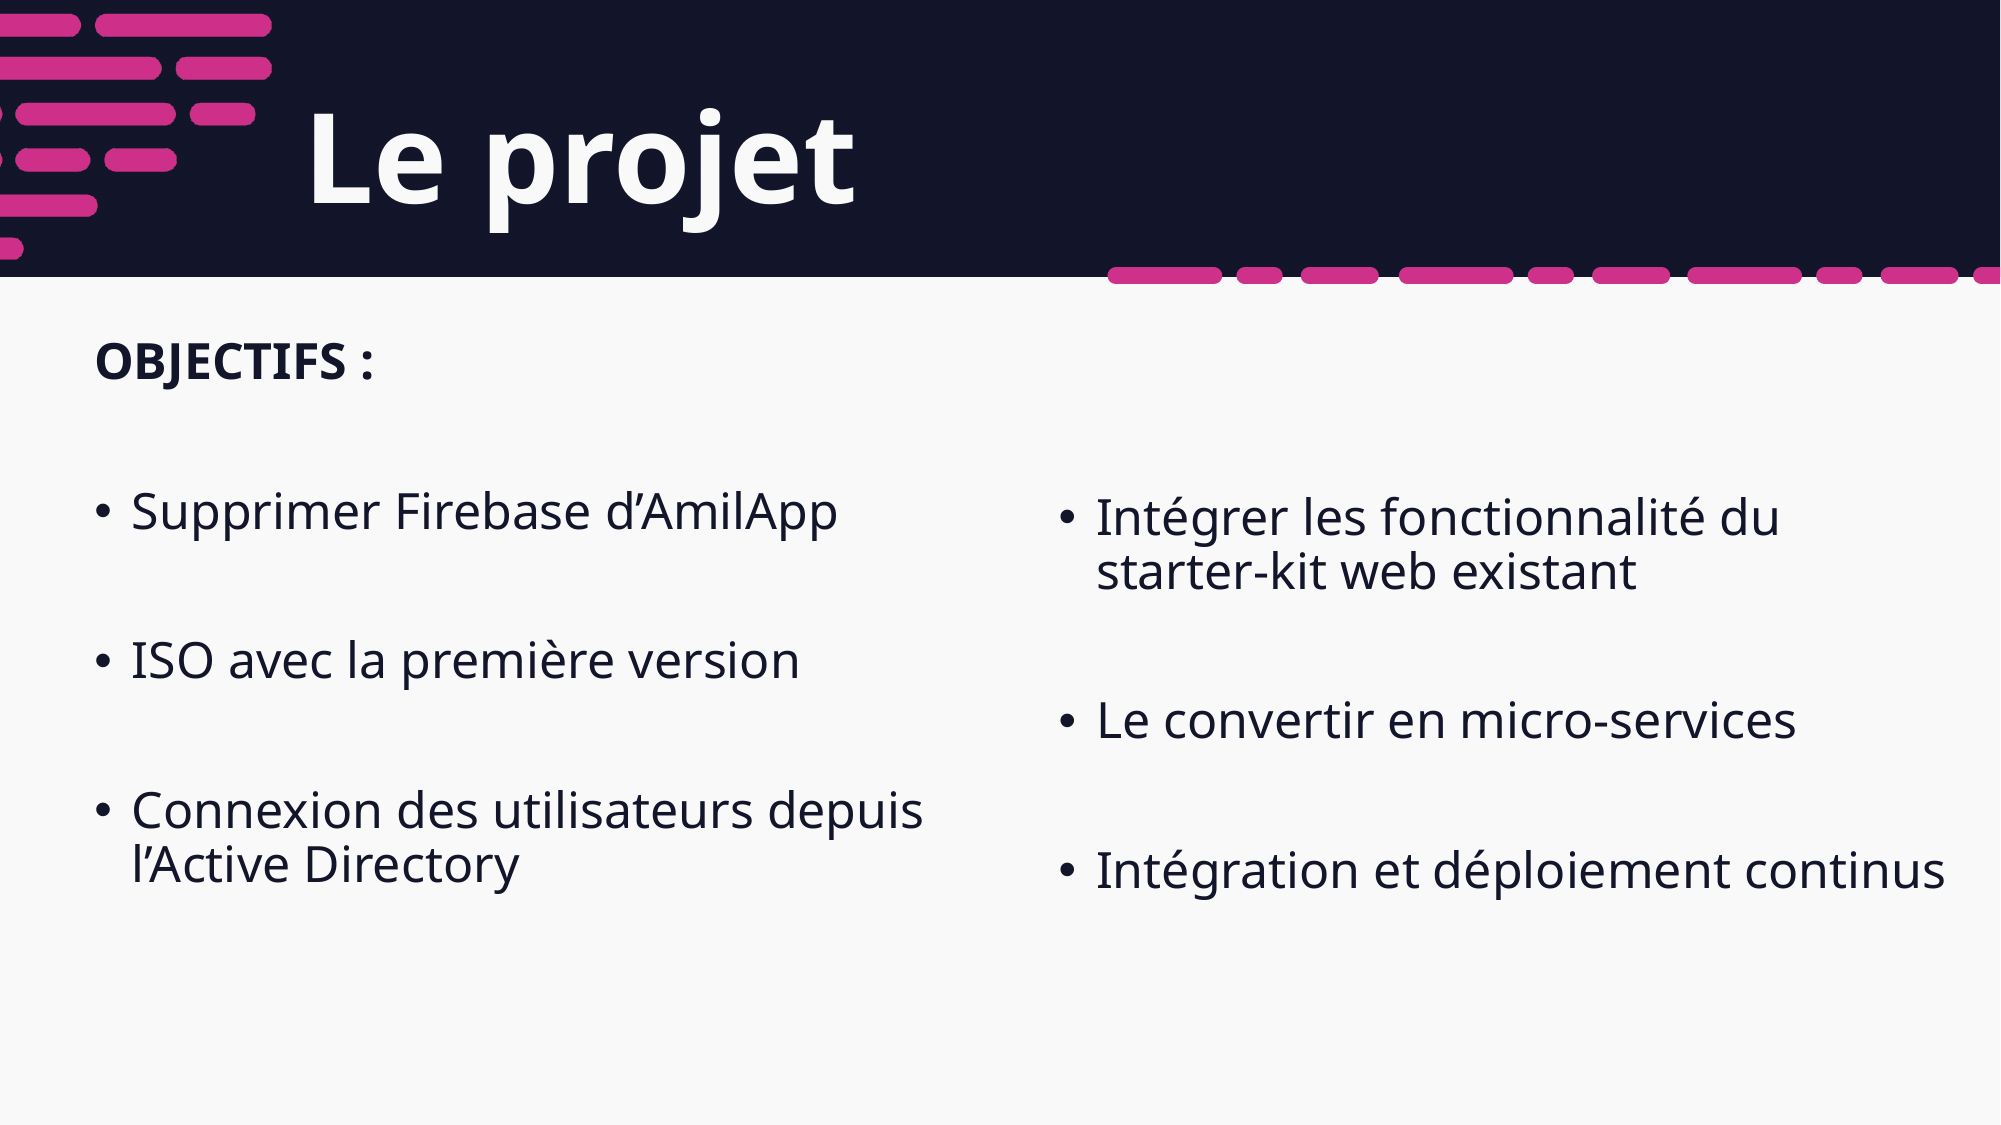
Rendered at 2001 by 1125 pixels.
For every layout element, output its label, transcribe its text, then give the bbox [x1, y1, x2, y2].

title Le projet [288, 78, 1408, 247]
text_box Intégrer les fonctionnalité du starter-kit web existant Le convertir en micro-services Intégration et déploiement continus [1043, 329, 1980, 1016]
list OBJECTIFS : Supprimer Firebase d’AmilApp ISO avec la première version Connexion des utilisateurs depuis l’Active Directory [79, 329, 1016, 1082]
picture [0, 0, 272, 260]
